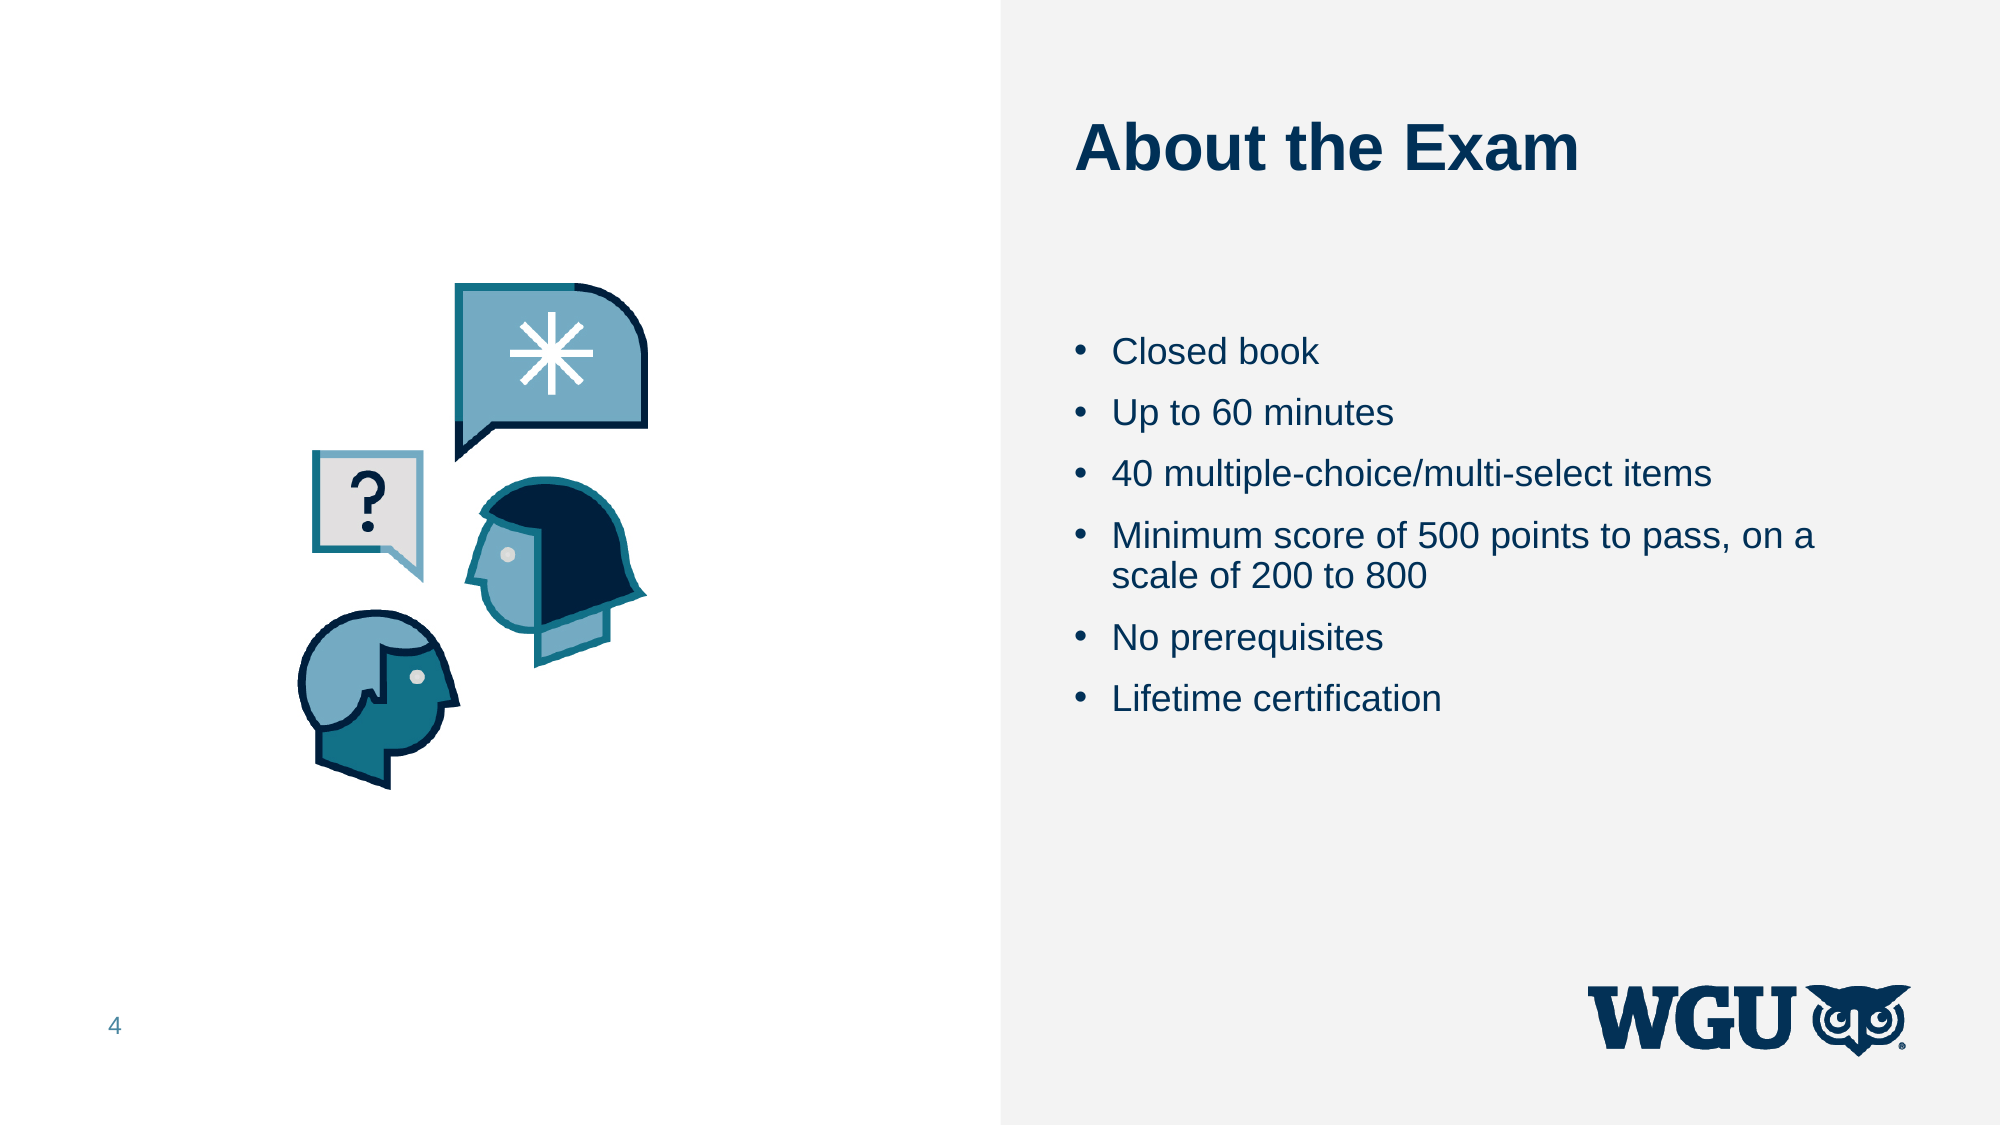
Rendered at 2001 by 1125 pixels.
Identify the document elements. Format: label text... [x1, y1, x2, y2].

picture [1586, 984, 1912, 1057]
list Closed book Up to 60 minutes 40 multiple-choice/multi-select items Minimum score of 500 points to pass, on a scale of 200 to 800 No prerequisites Lifetime certification [1059, 324, 1912, 908]
title About the Exam [1059, 105, 1912, 206]
slide_number 4 [93, 994, 192, 1055]
picture [297, 283, 648, 790]
